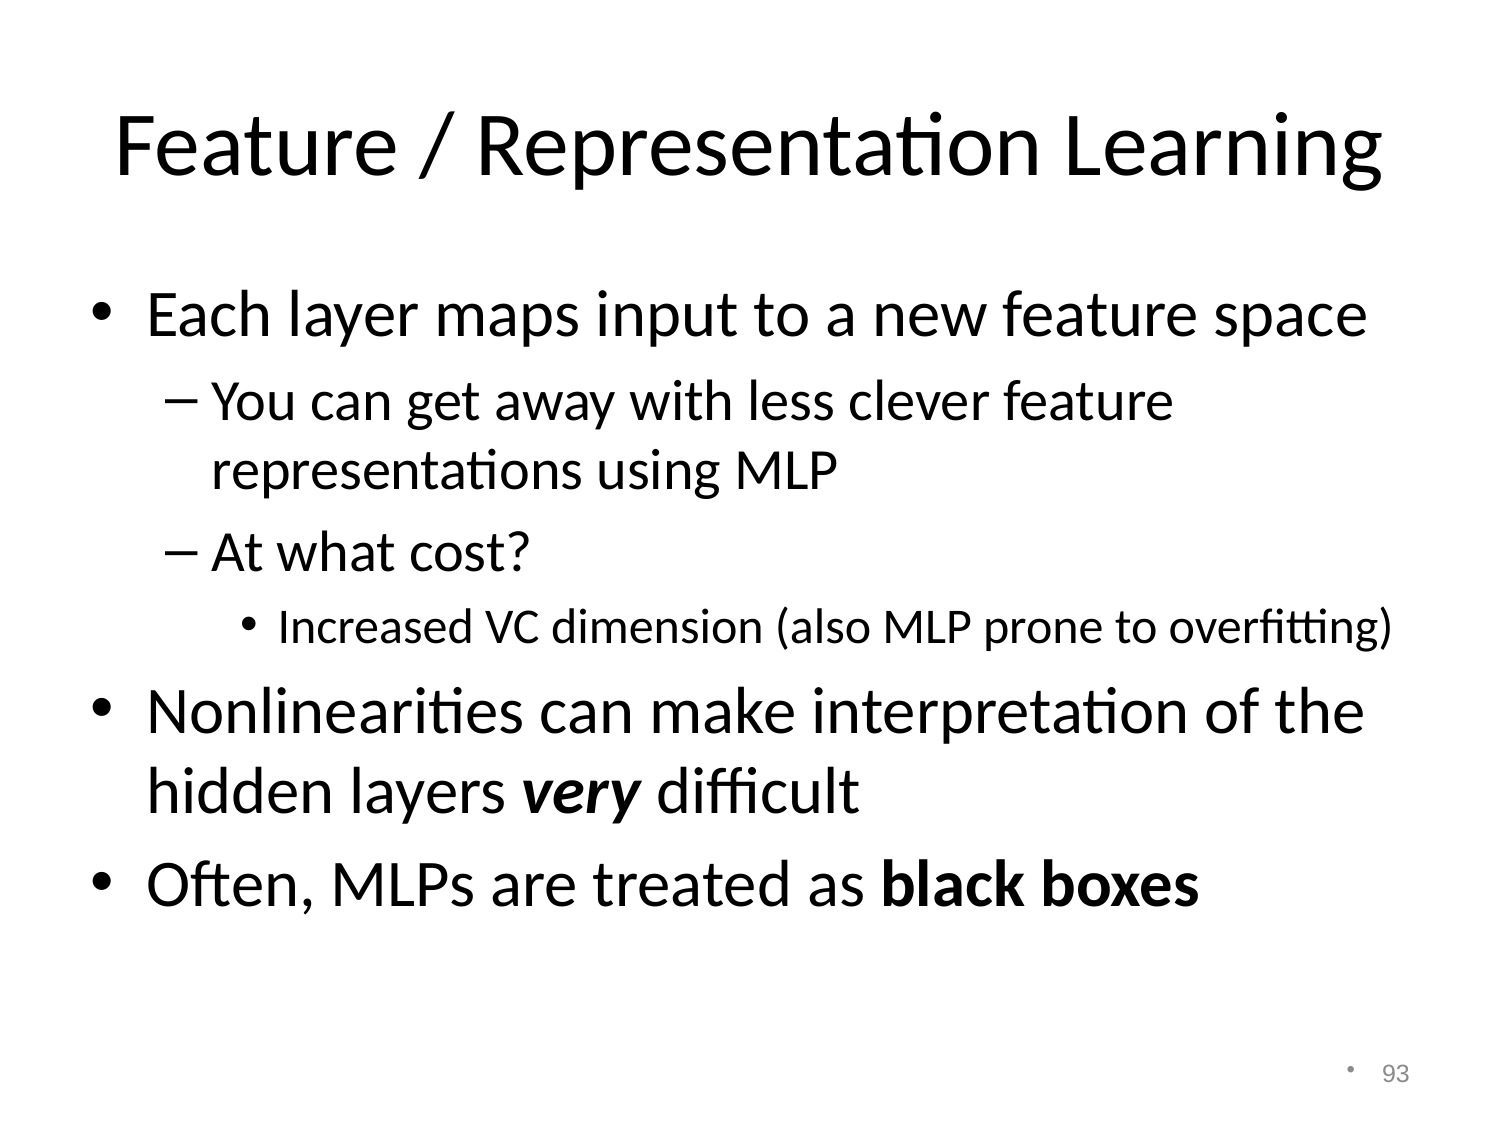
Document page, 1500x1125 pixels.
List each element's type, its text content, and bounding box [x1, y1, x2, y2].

list Each layer maps input to a new feature space You can get away with less clever feature representations using MLP At what cost? Increased VC dimension (also MLP prone to overfitting) Nonlinearities can make interpretation of the hidden layers very difficult Often, MLPs are treated as black boxes [75, 262, 1425, 1005]
slide_number 93 [1074, 1042, 1425, 1103]
title Feature / Representation Learning [75, 45, 1425, 233]
